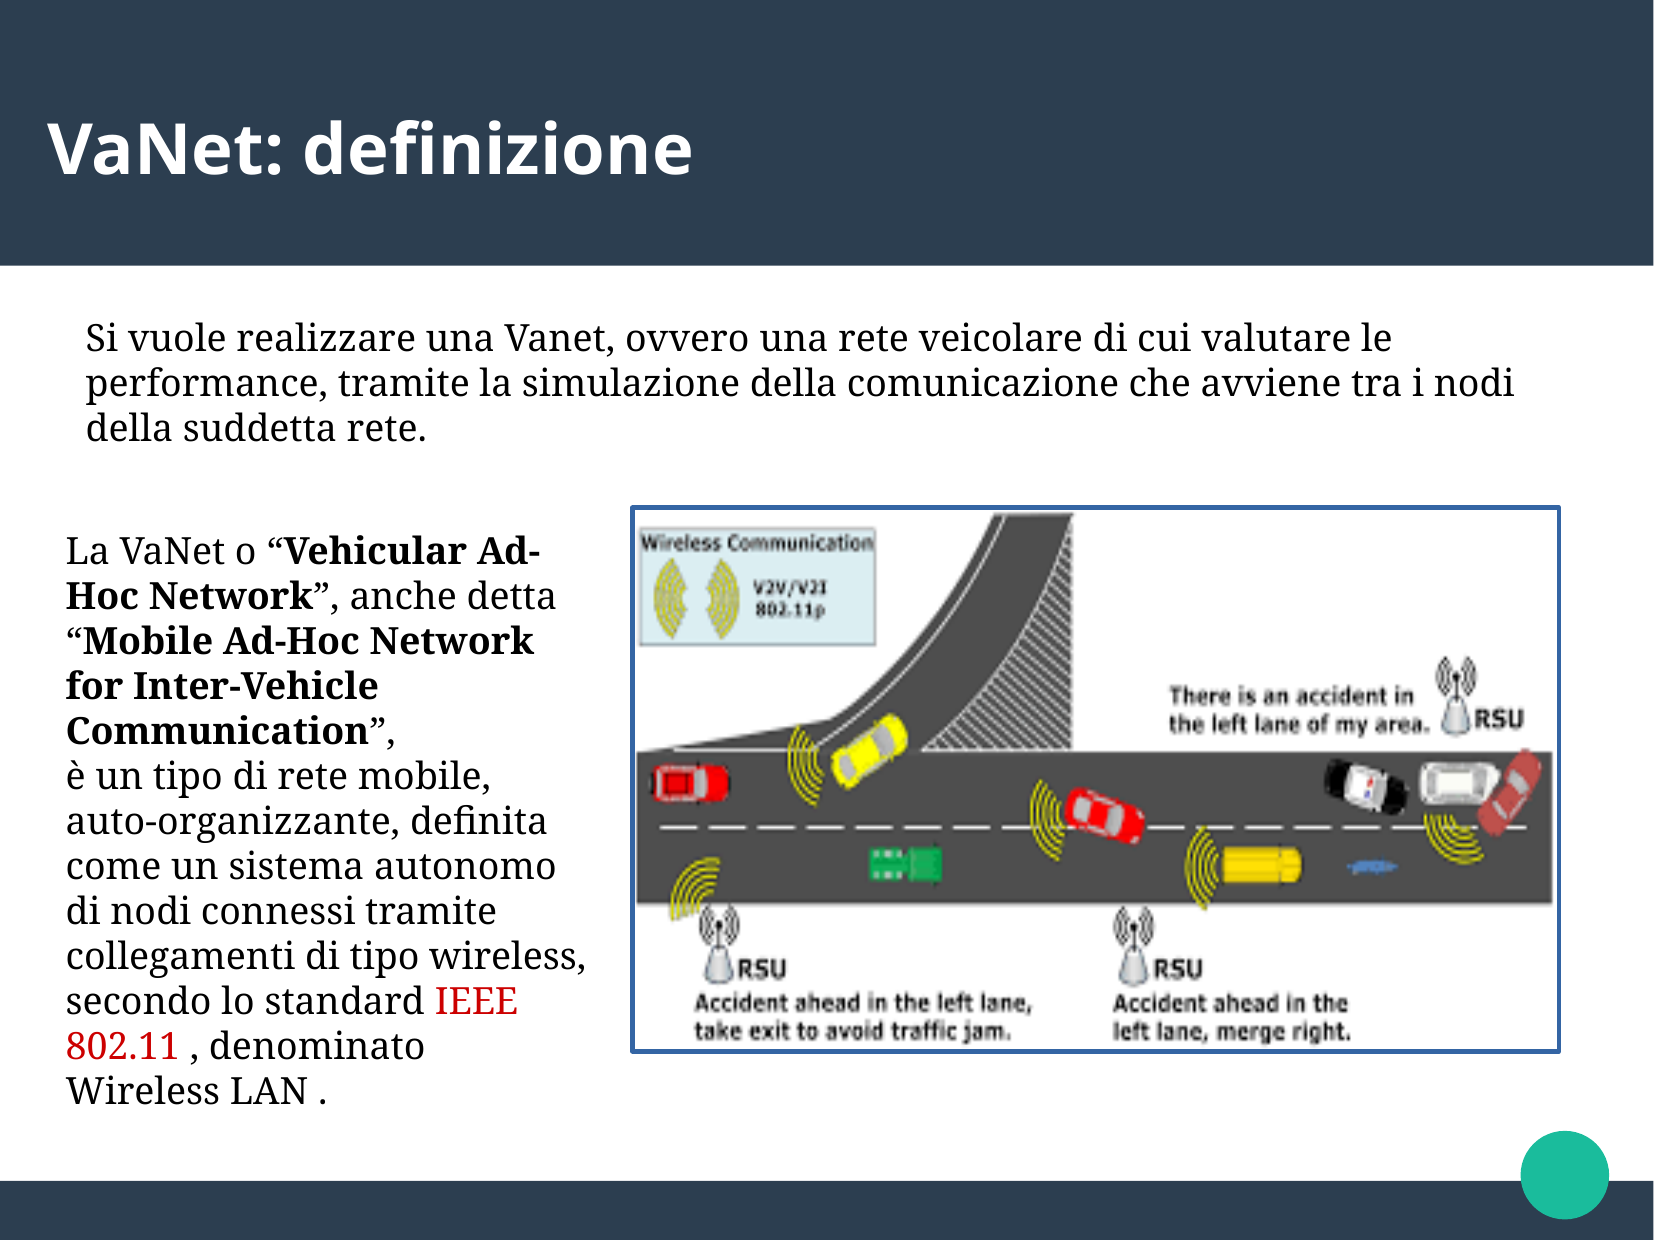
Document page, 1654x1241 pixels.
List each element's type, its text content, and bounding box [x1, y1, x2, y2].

text_box Si vuole realizzare una Vanet, ovvero una rete veicolare di cui valutare le performance, tramite la simulazione della comunicazione che avviene tra i nodi della suddetta rete. [70, 306, 1548, 449]
text_box VaNet: definizione [47, 59, 1607, 233]
text_box La VaNet o “Vehicular Ad-Hoc Network”, anche detta “Mobile Ad-Hoc Network for Inter-Vehicle Communication”, è un tipo di rete mobile, auto-organizzante, definita come un sistema autonomo di nodi connessi tramite collegamenti di tipo wireless, secondo lo standard IEEE 802.11 , denominato Wireless LAN . [50, 519, 603, 1137]
text_box [632, 507, 1559, 1052]
